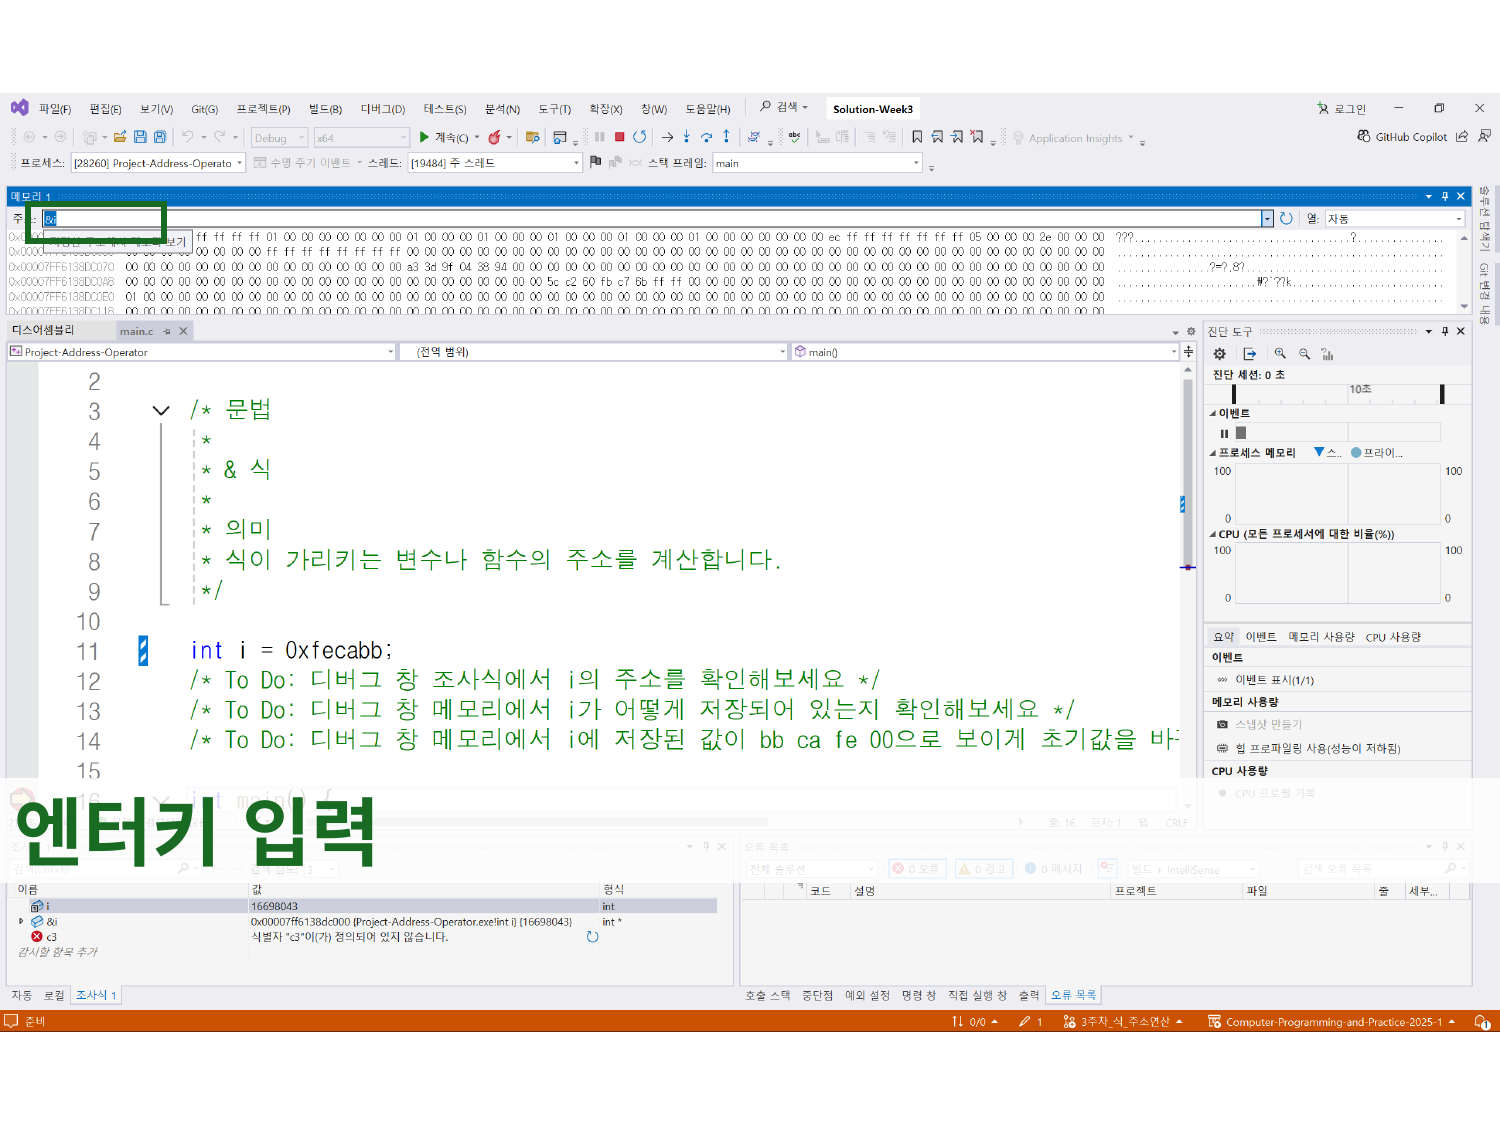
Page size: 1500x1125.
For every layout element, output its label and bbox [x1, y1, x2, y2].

picture [0, 93, 1500, 1032]
